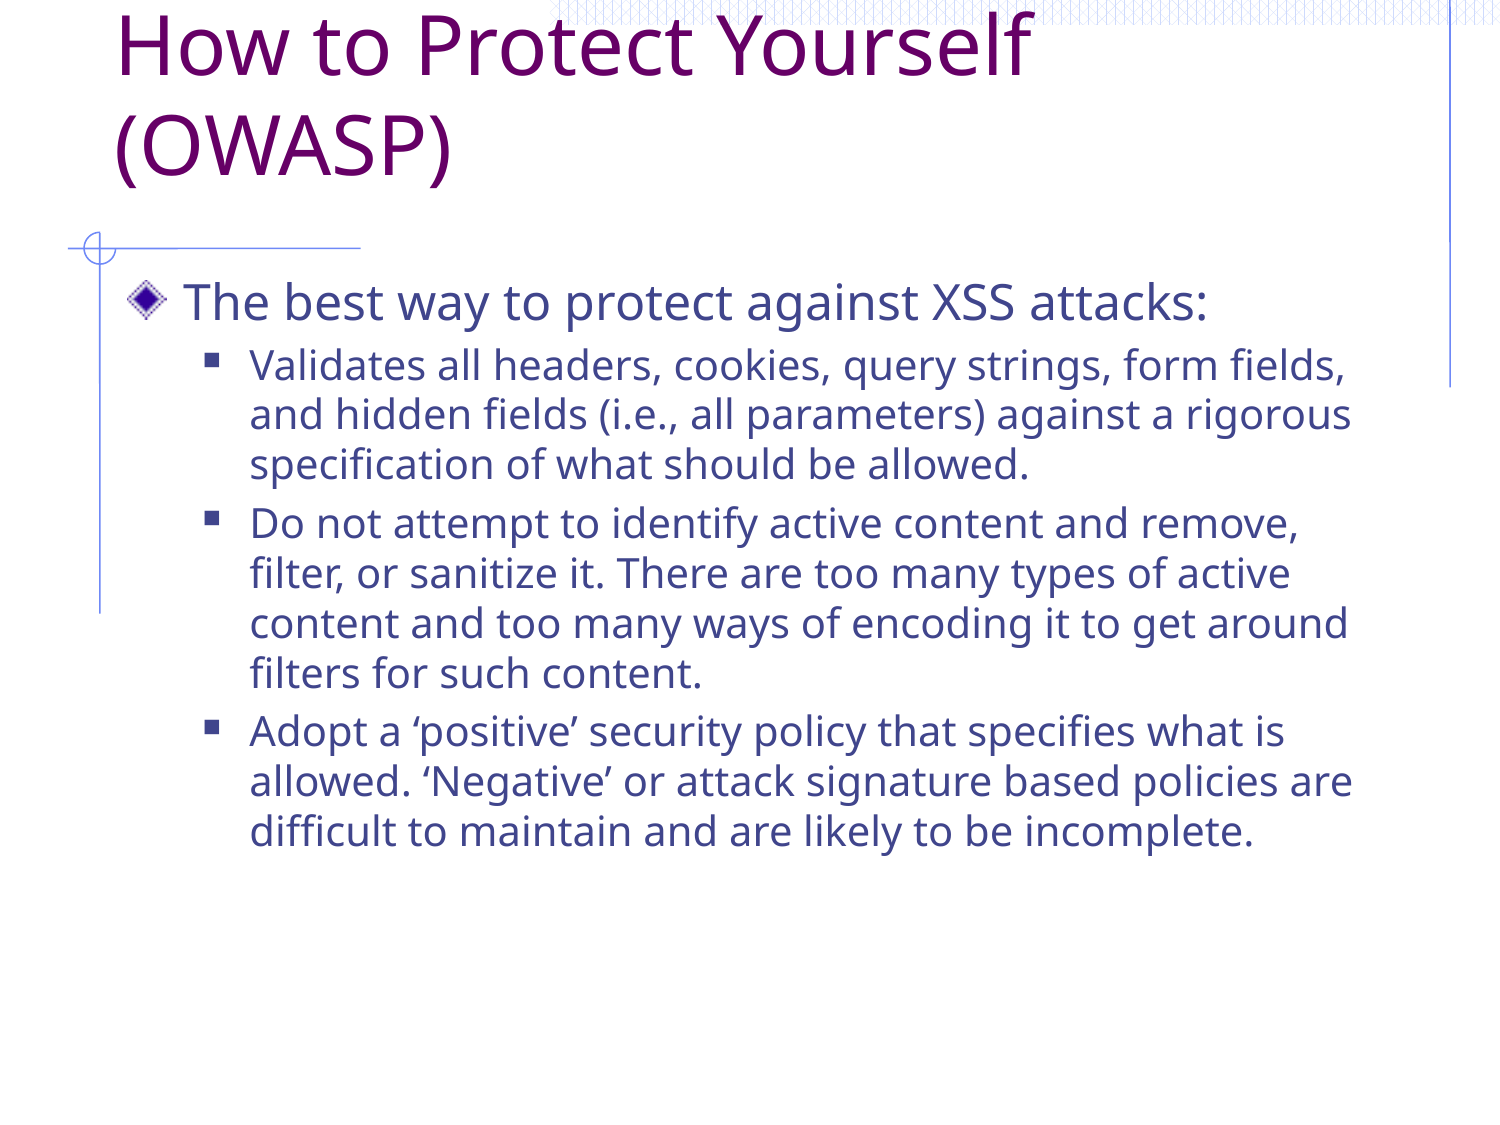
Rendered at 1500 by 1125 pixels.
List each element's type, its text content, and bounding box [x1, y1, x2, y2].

list The best way to protect against XSS attacks: Validates all headers, cookies, query strings, form fields, and hidden fields (i.e., all parameters) against a rigorous specification of what should be allowed. Do not attempt to identify active content and remove, filter, or sanitize it. There are too many types of active content and too many ways of encoding it to get around filters for such content. Adopt a ‘positive’ security policy that specifies what is allowed. ‘Negative’ or attack signature based policies are difficult to maintain and are likely to be incomplete. [112, 262, 1388, 1026]
title How to Protect Yourself (OWASP) [99, 49, 1376, 201]
picture [127, 280, 167, 320]
